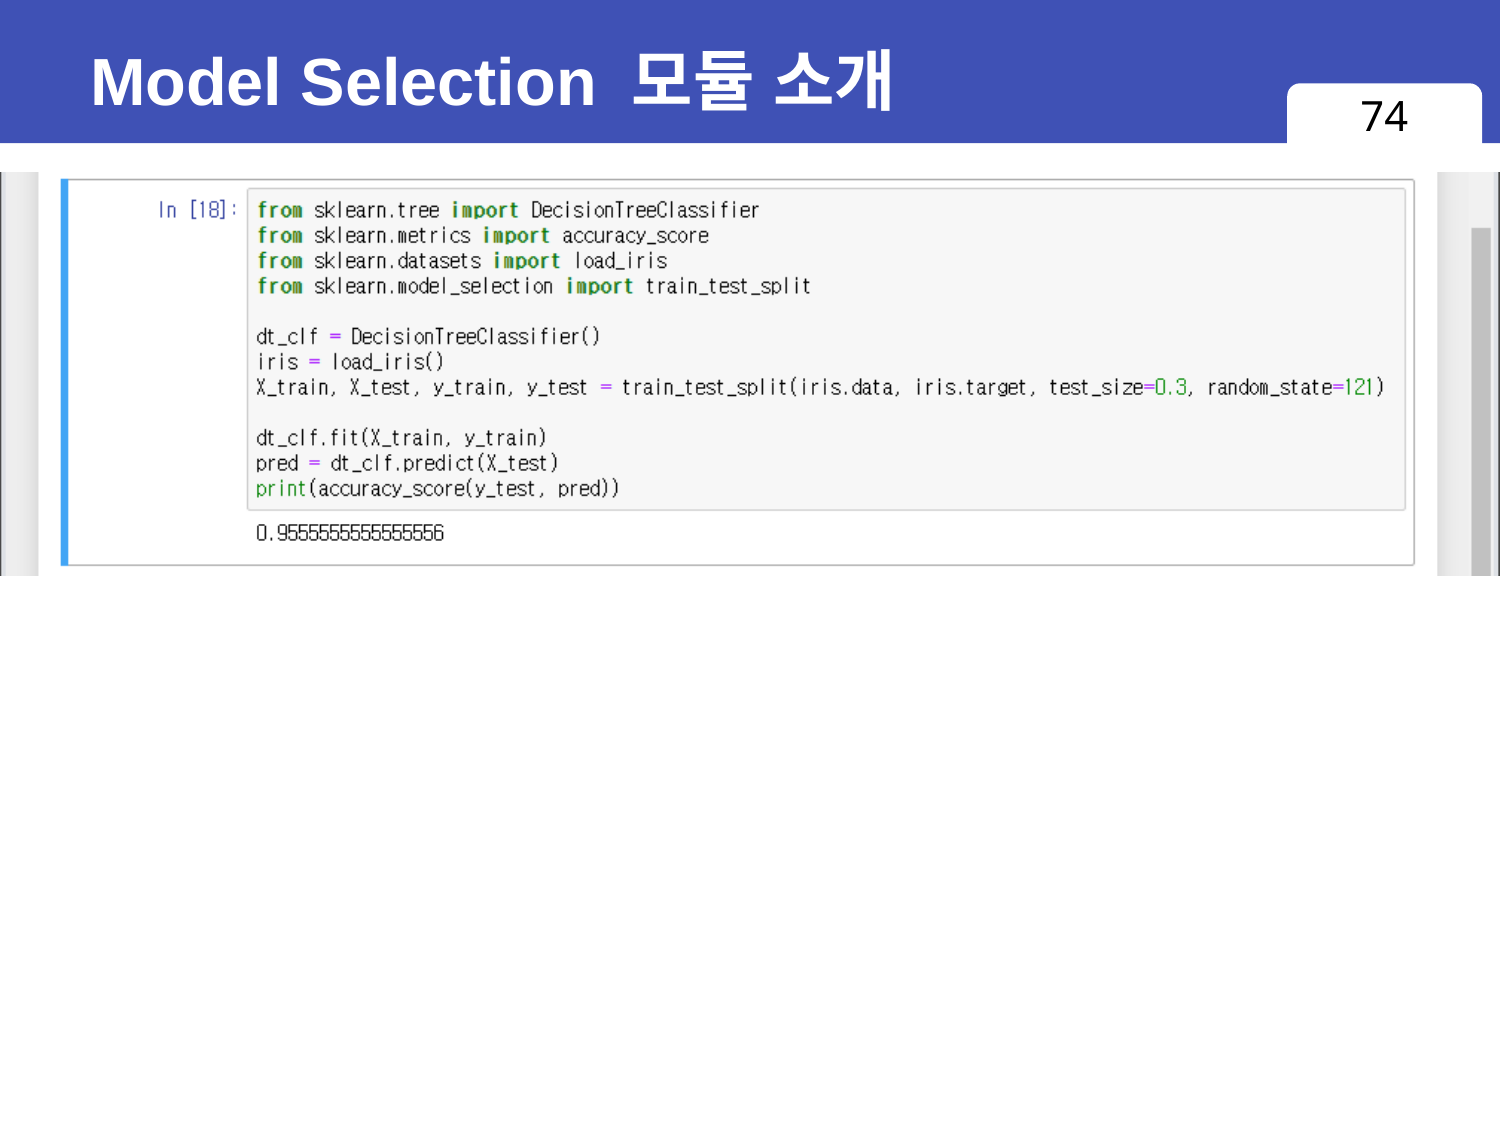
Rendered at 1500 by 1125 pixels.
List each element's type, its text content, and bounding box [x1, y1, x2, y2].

slide_number 74 [1286, 81, 1483, 161]
title Model Selection 모듈 소개 [74, 16, 1426, 141]
picture [0, 172, 1500, 576]
